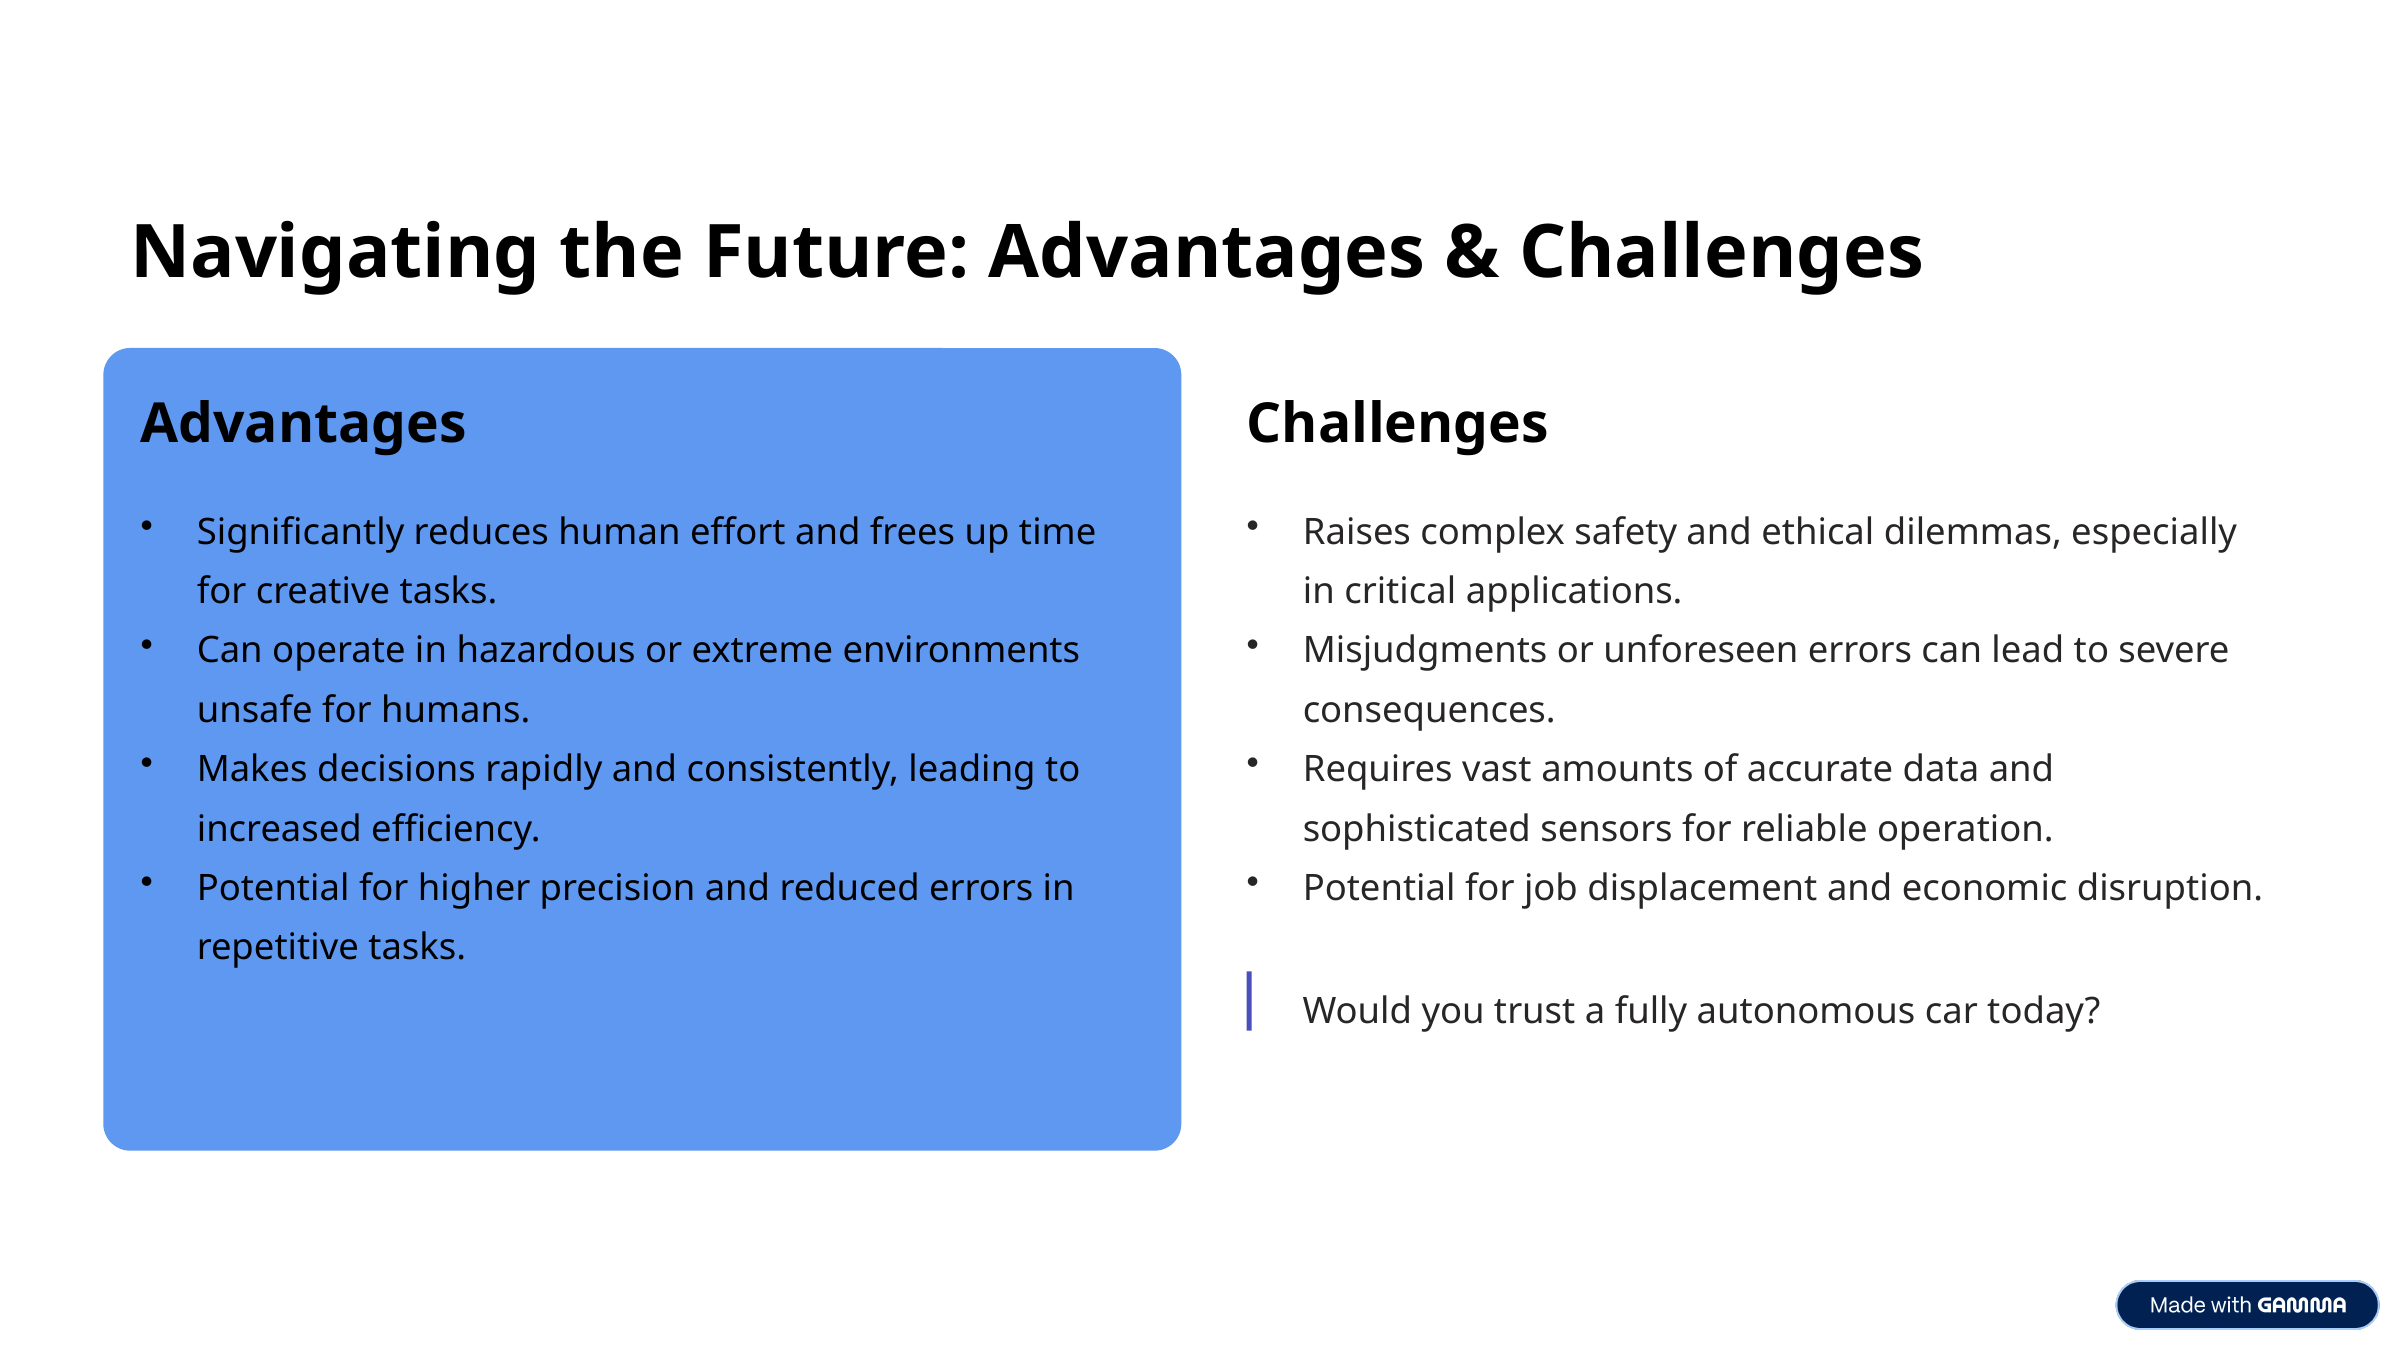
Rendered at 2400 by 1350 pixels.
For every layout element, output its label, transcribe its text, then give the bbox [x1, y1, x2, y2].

text_box Significantly reduces human effort and frees up time for creative tasks. Can operate in hazardous or extreme environments unsafe for humans. Makes decisions rapidly and consistently, leading to increased efficiency. Potential for higher precision and reduced errors in repetitive tasks. [140, 492, 1145, 969]
text_box Navigating the Future: Advantages & Challenges [130, 199, 1887, 293]
text_box Would you trust a fully autonomous car today? [1302, 971, 2271, 1031]
picture [2106, 1271, 2389, 1339]
text_box [103, 347, 1182, 1151]
text_box [1246, 971, 1252, 1031]
text_box Advantages [140, 385, 699, 455]
text_box Challenges [1246, 385, 1805, 455]
text_box Raises complex safety and ethical dilemmas, especially in critical applications. Misjudgments or unforeseen errors can lead to severe consequences. Requires vast amounts of accurate data and sophisticated sensors for reliable operation. Potential for job displacement and economic disruption. [1246, 492, 2271, 969]
